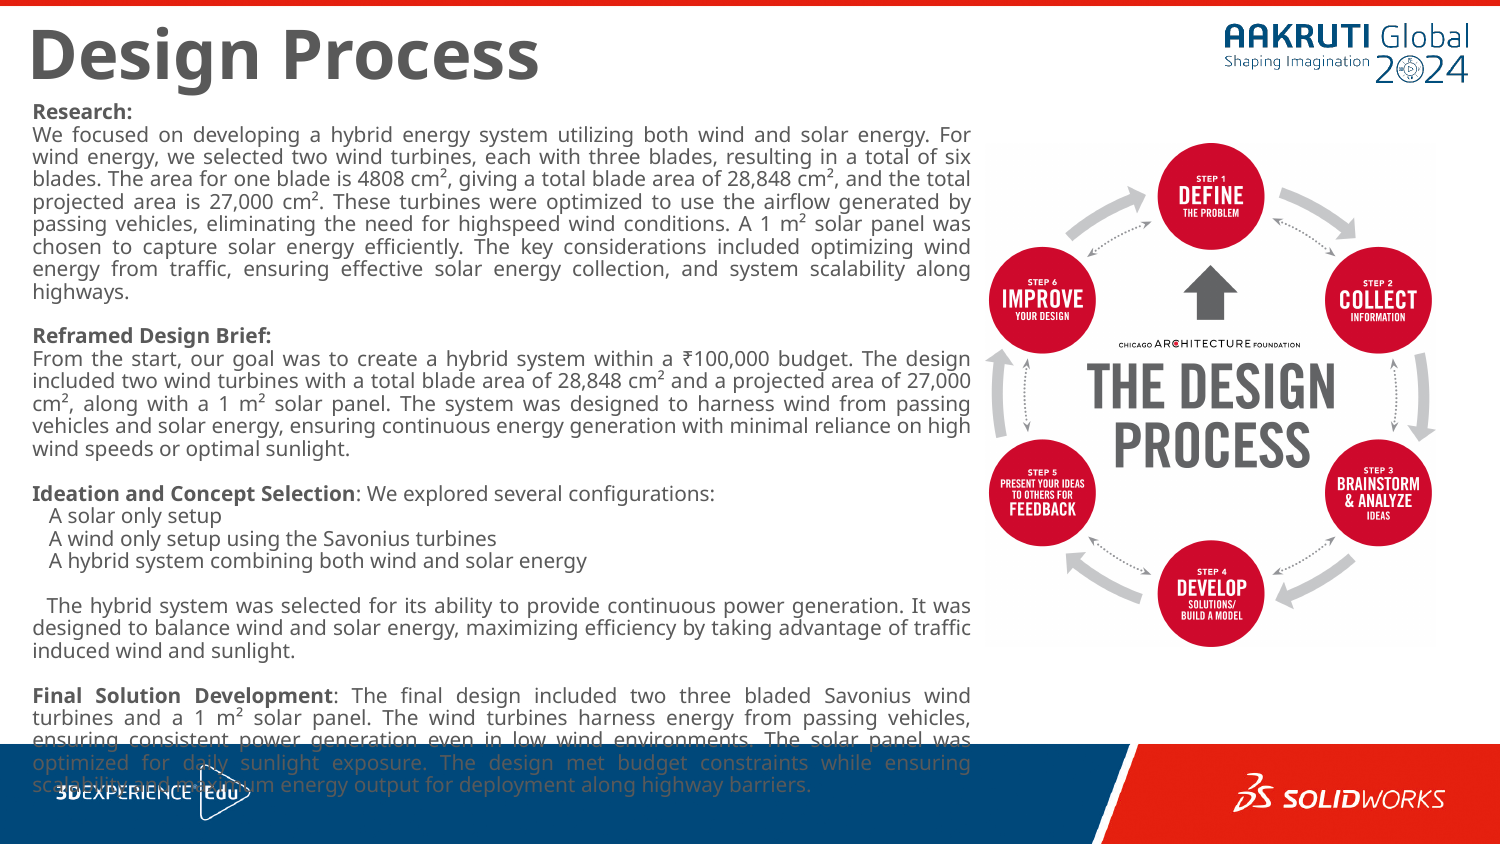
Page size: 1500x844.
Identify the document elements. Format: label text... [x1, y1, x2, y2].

picture [0, 0, 1500, 844]
title Design Process [12, 5, 1412, 110]
text_box Research: We focused on developing a hybrid energy system utilizing both wind and solar energy. For wind energy, we selected two wind turbines, each with three blades, resulting in a total of six blades. The area for one blade is 4808 cm², giving a total blade area of 28,848 cm², and the total projected area is 27,000 cm². These turbines were optimized to use the airflow generated by passing vehicles, eliminating the need for highspeed wind conditions. A 1 m² solar panel was chosen to capture solar energy efficiently. The key considerations included optimizing wind energy from traffic, ensuring effective solar energy collection, and system scalability along highways. Reframed Design Brief: From the start, our goal was to create a hybrid system within a ₹100,000 budget. The design included two wind turbines with a total blade area of 28,848 cm² and a projected area of 27,000 cm², along with a 1 m² solar panel. The system was designed to harness wind from passing vehicles and solar energy, ensuring continuous energy generation with minimal reliance on high wind speeds or optimal sunlight. Ideation and Concept Selection: We explored several configurations: A solar only setup A wind only setup using the Savonius turbines A hybrid system combining both wind and solar energy The hybrid system was selected for its ability to provide continuous power generation. It was designed to balance wind and solar energy, maximizing efficiency by taking advantage of traffic induced wind and sunlight. Final Solution Development: The final design included two three bladed Savonius wind turbines and a 1 m² solar panel. The wind turbines harness energy from passing vehicles, ensuring consistent power generation even in low wind environments. The solar panel was optimized for daily sunlight exposure. The design met budget constraints while ensuring scalability and maximum energy output for deployment along highway barriers. [17, 86, 987, 439]
